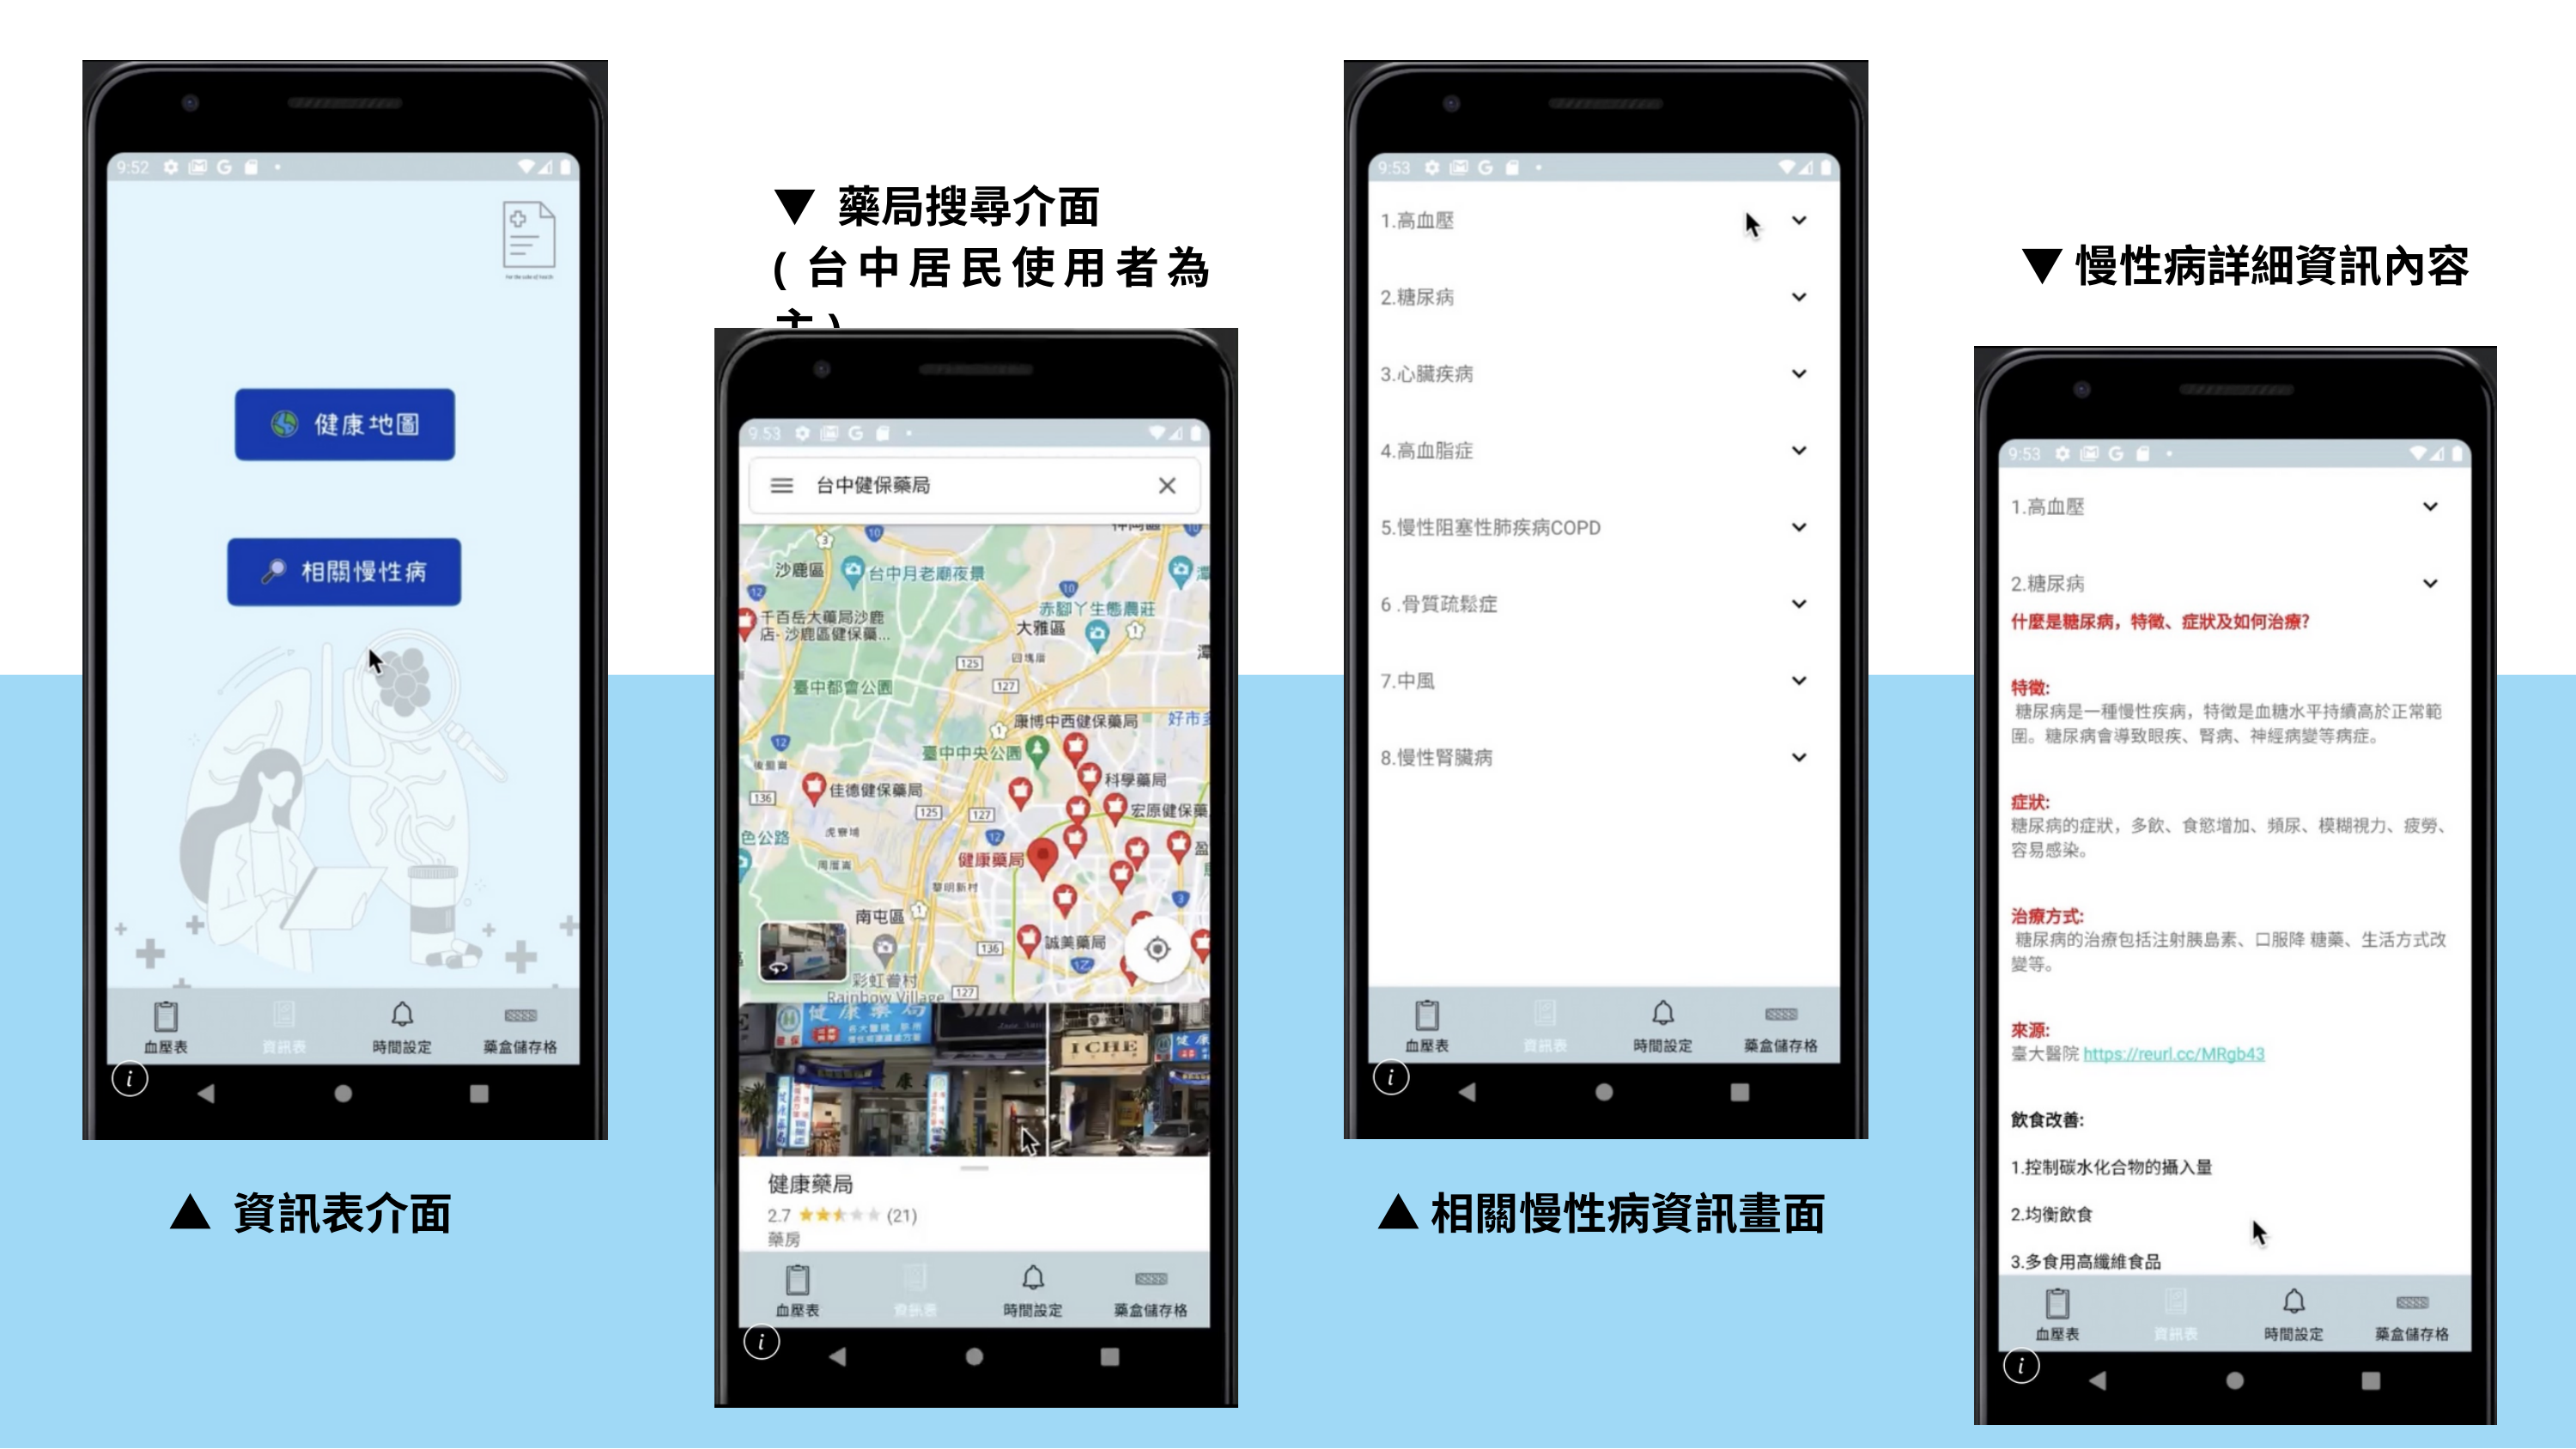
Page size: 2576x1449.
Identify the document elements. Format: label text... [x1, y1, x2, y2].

text_box ▼ 藥局搜尋介面 (台中居民使用者為主) [772, 169, 1212, 326]
picture [714, 327, 1238, 1408]
picture [1344, 60, 1868, 1140]
picture [82, 60, 608, 1141]
text_box ▼慢性病詳細資訊內容 [2020, 228, 2576, 291]
picture [1974, 345, 2498, 1426]
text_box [0, 674, 2576, 1449]
